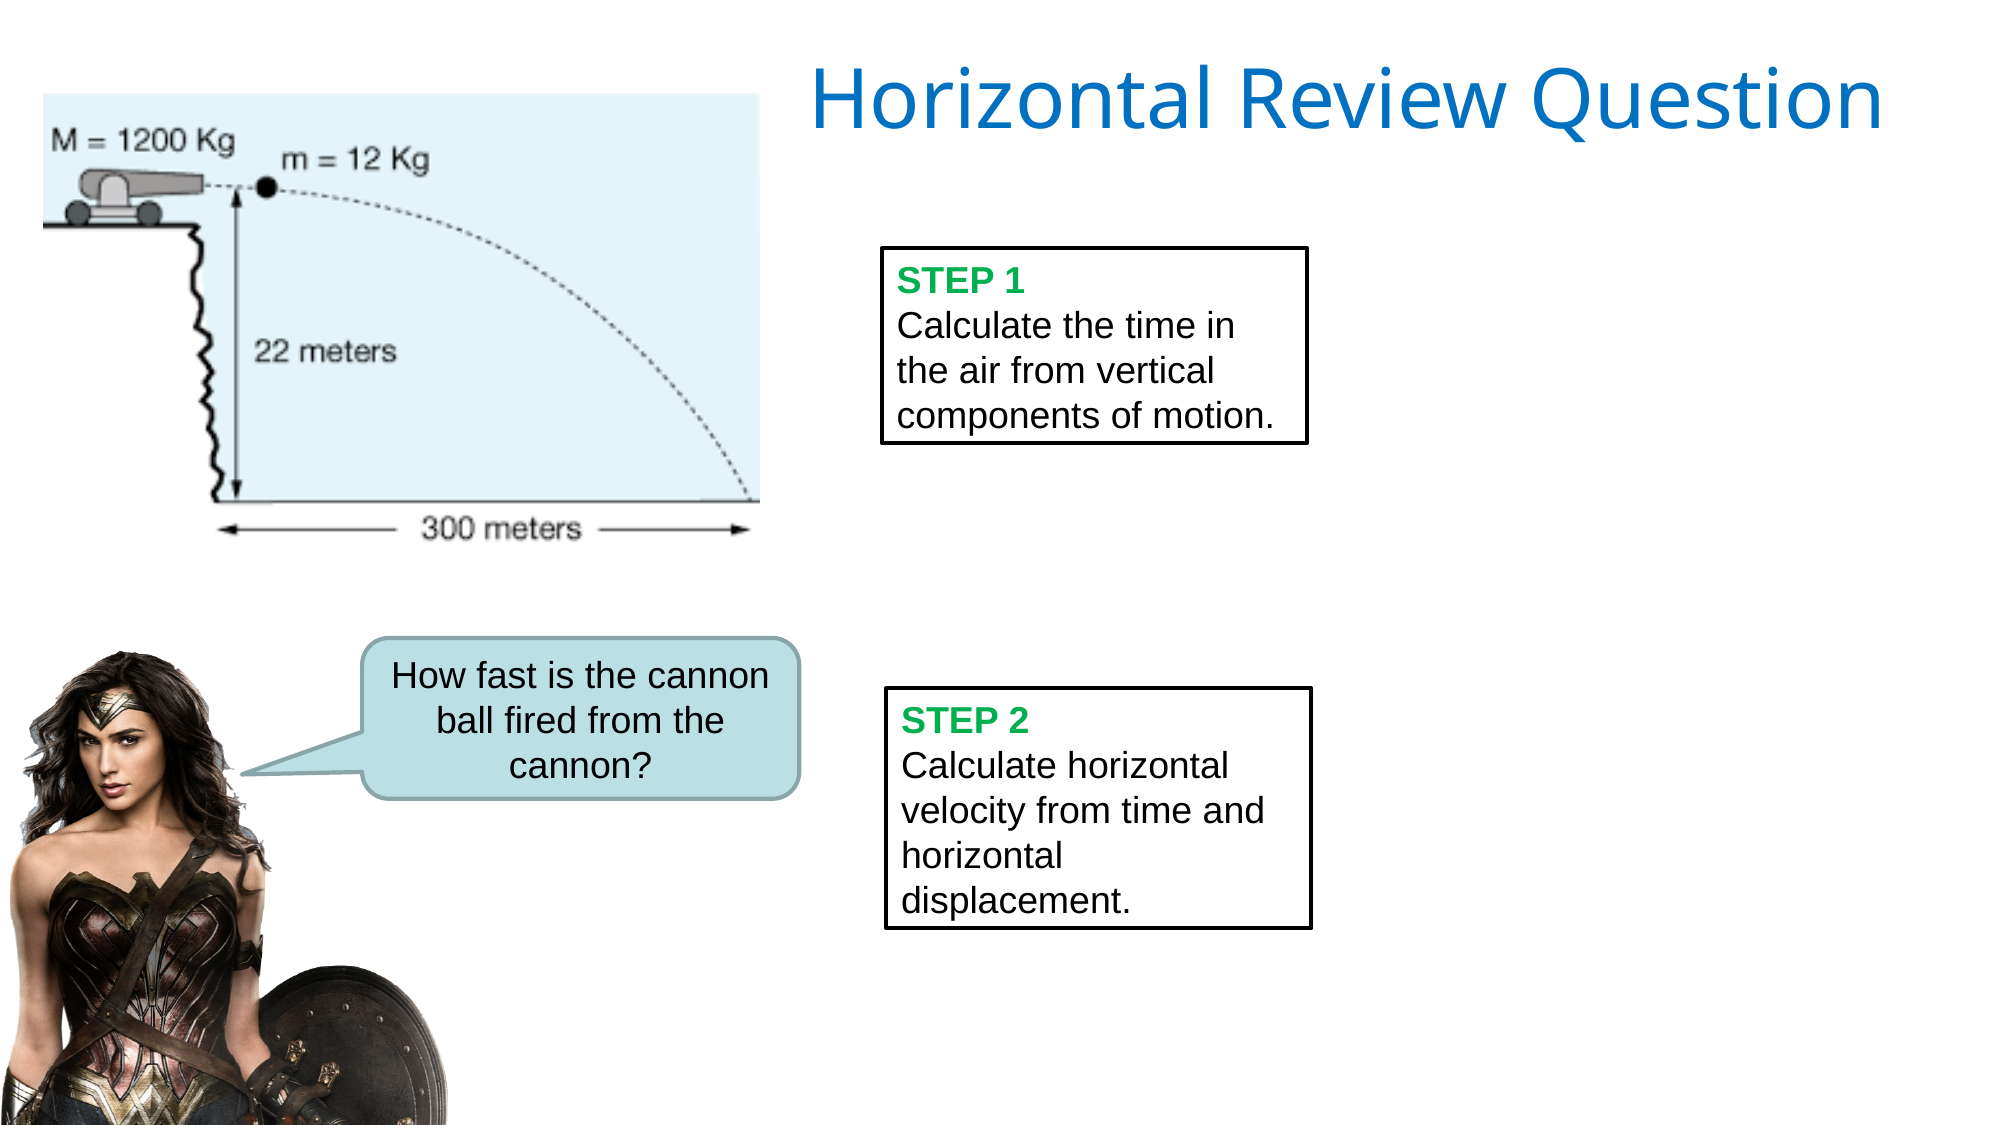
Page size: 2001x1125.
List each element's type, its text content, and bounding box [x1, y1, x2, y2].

text_box How fast is the cannon ball fired from the cannon? [364, 635, 802, 801]
title Horizontal Review Question [447, 1, 2000, 189]
text_box STEP 2 Calculate horizontal velocity from time and horizontal displacement. [884, 686, 1313, 930]
picture [0, 650, 448, 1125]
text_box STEP 1 Calculate the time in the air from vertical components of motion. [880, 246, 1309, 445]
picture [42, 93, 761, 555]
